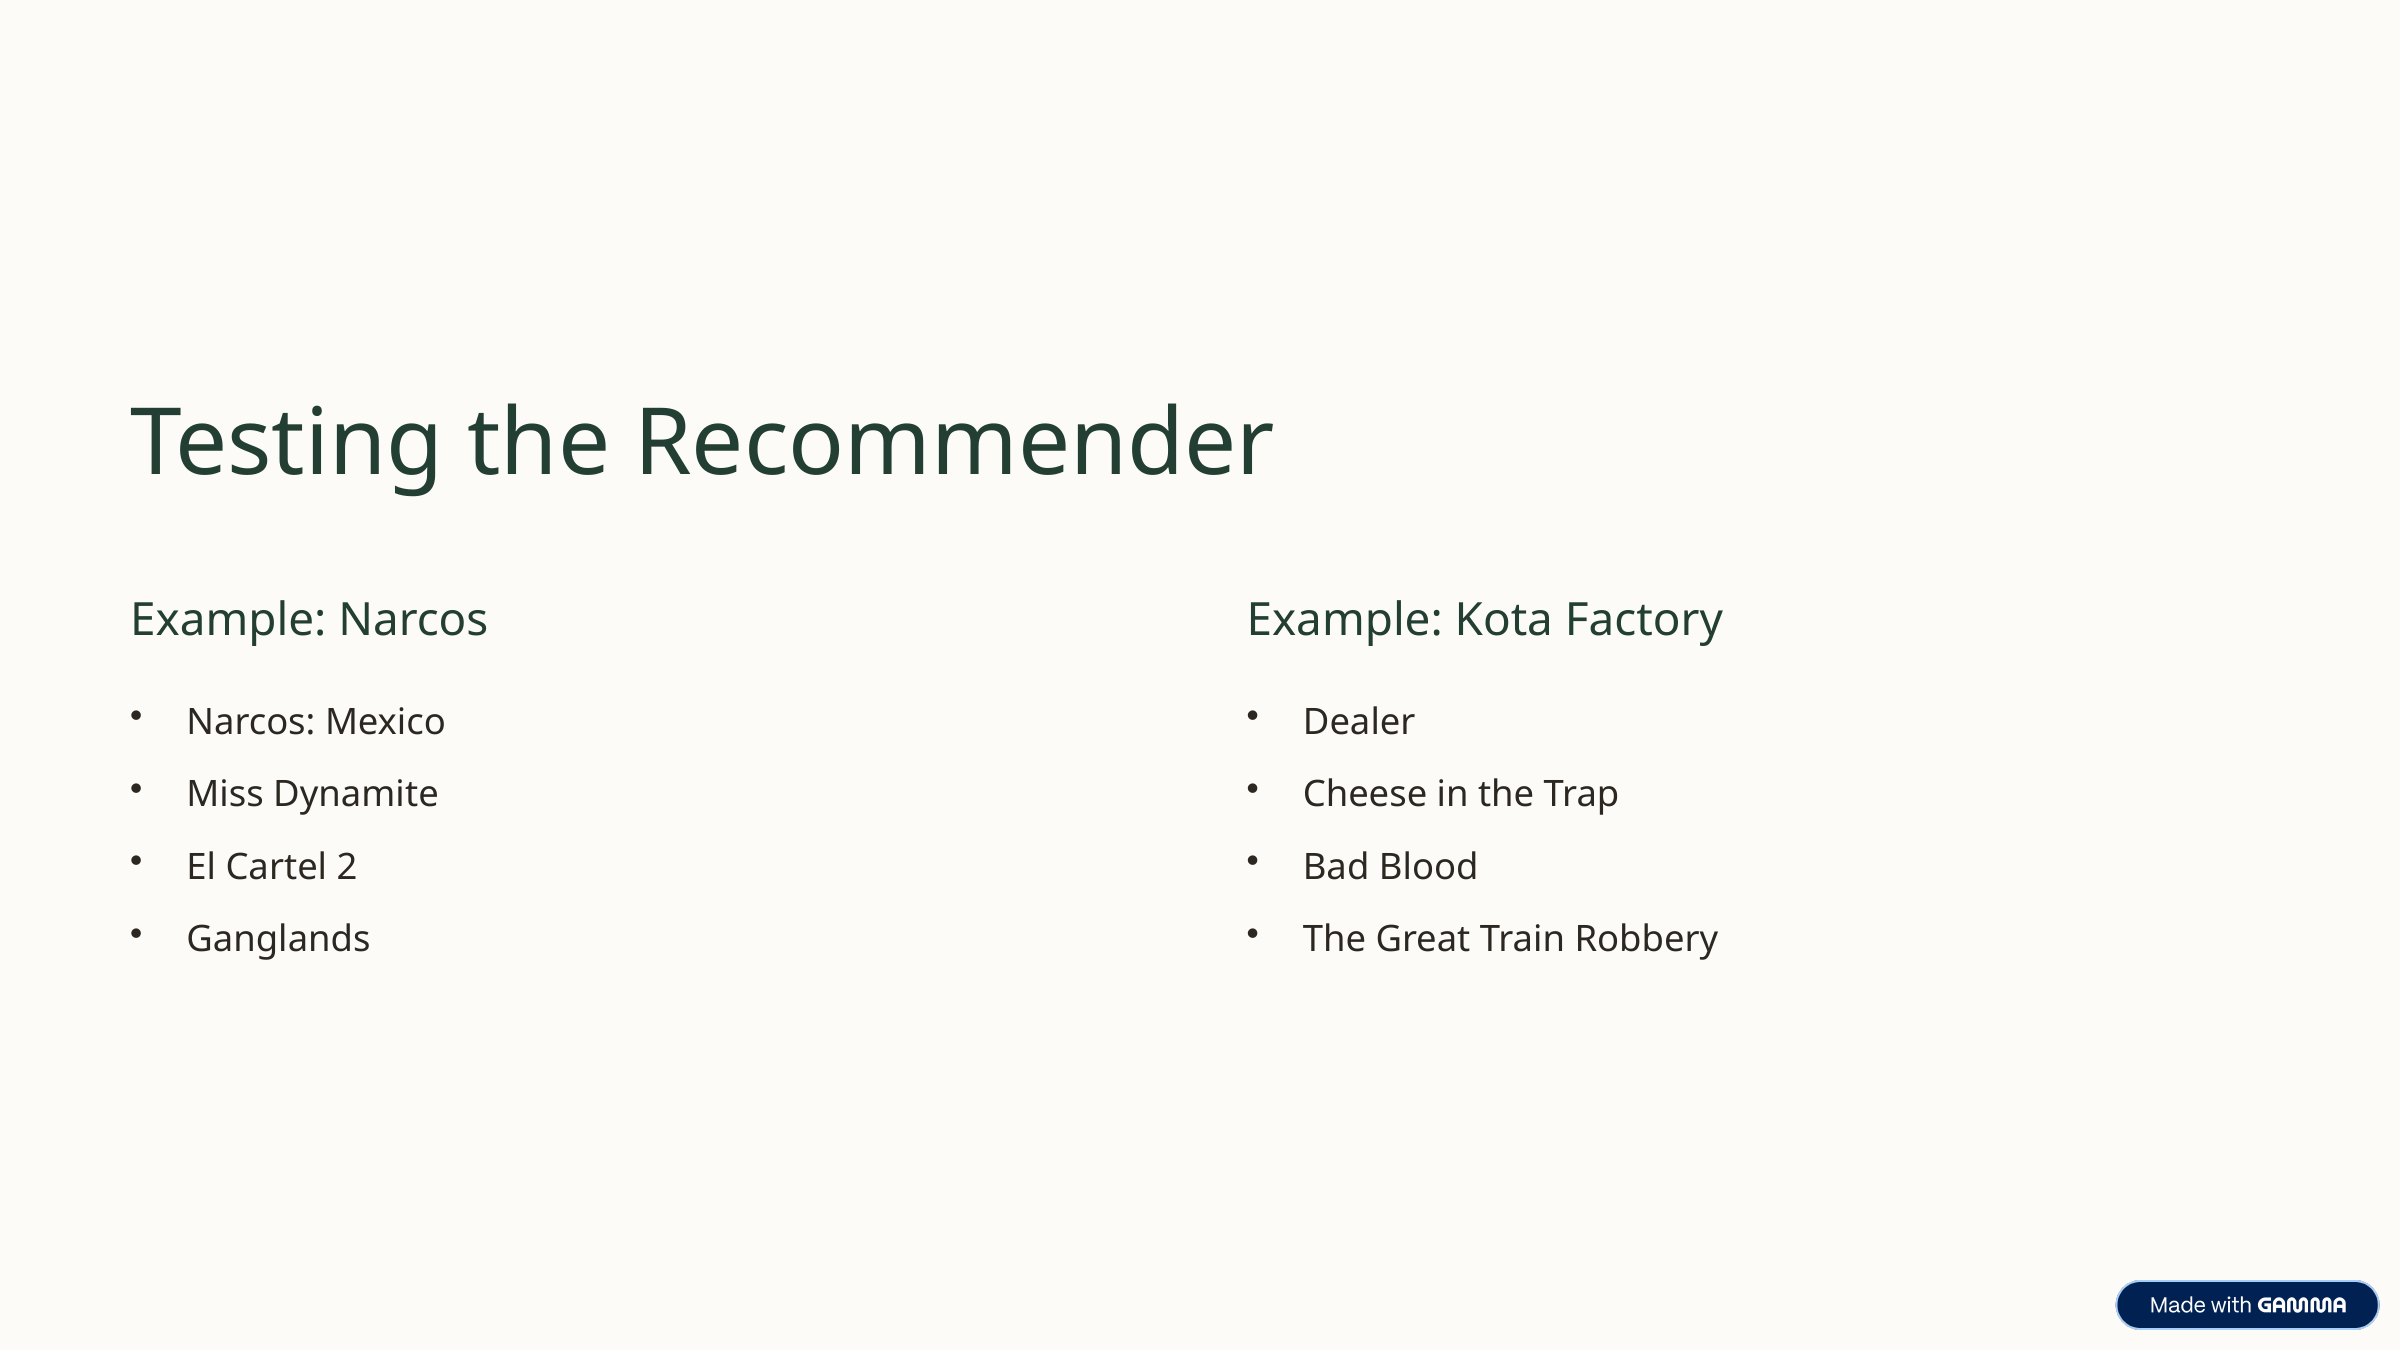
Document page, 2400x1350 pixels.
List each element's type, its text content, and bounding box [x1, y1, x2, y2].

text_box Bad Blood [1246, 827, 2271, 887]
text_box Testing the Recommender [130, 377, 1224, 494]
text_box Narcos: Mexico [130, 682, 1155, 742]
text_box El Cartel 2 [130, 827, 1155, 887]
text_box Example: Narcos [130, 586, 596, 645]
text_box Miss Dynamite [130, 754, 1155, 815]
text_box Dealer [1246, 682, 2271, 742]
text_box Example: Kota Factory [1246, 586, 1713, 645]
text_box Ganglands [130, 899, 1155, 960]
text_box The Great Train Robbery [1246, 899, 2271, 960]
picture [2106, 1271, 2389, 1339]
text_box Cheese in the Trap [1246, 754, 2271, 815]
